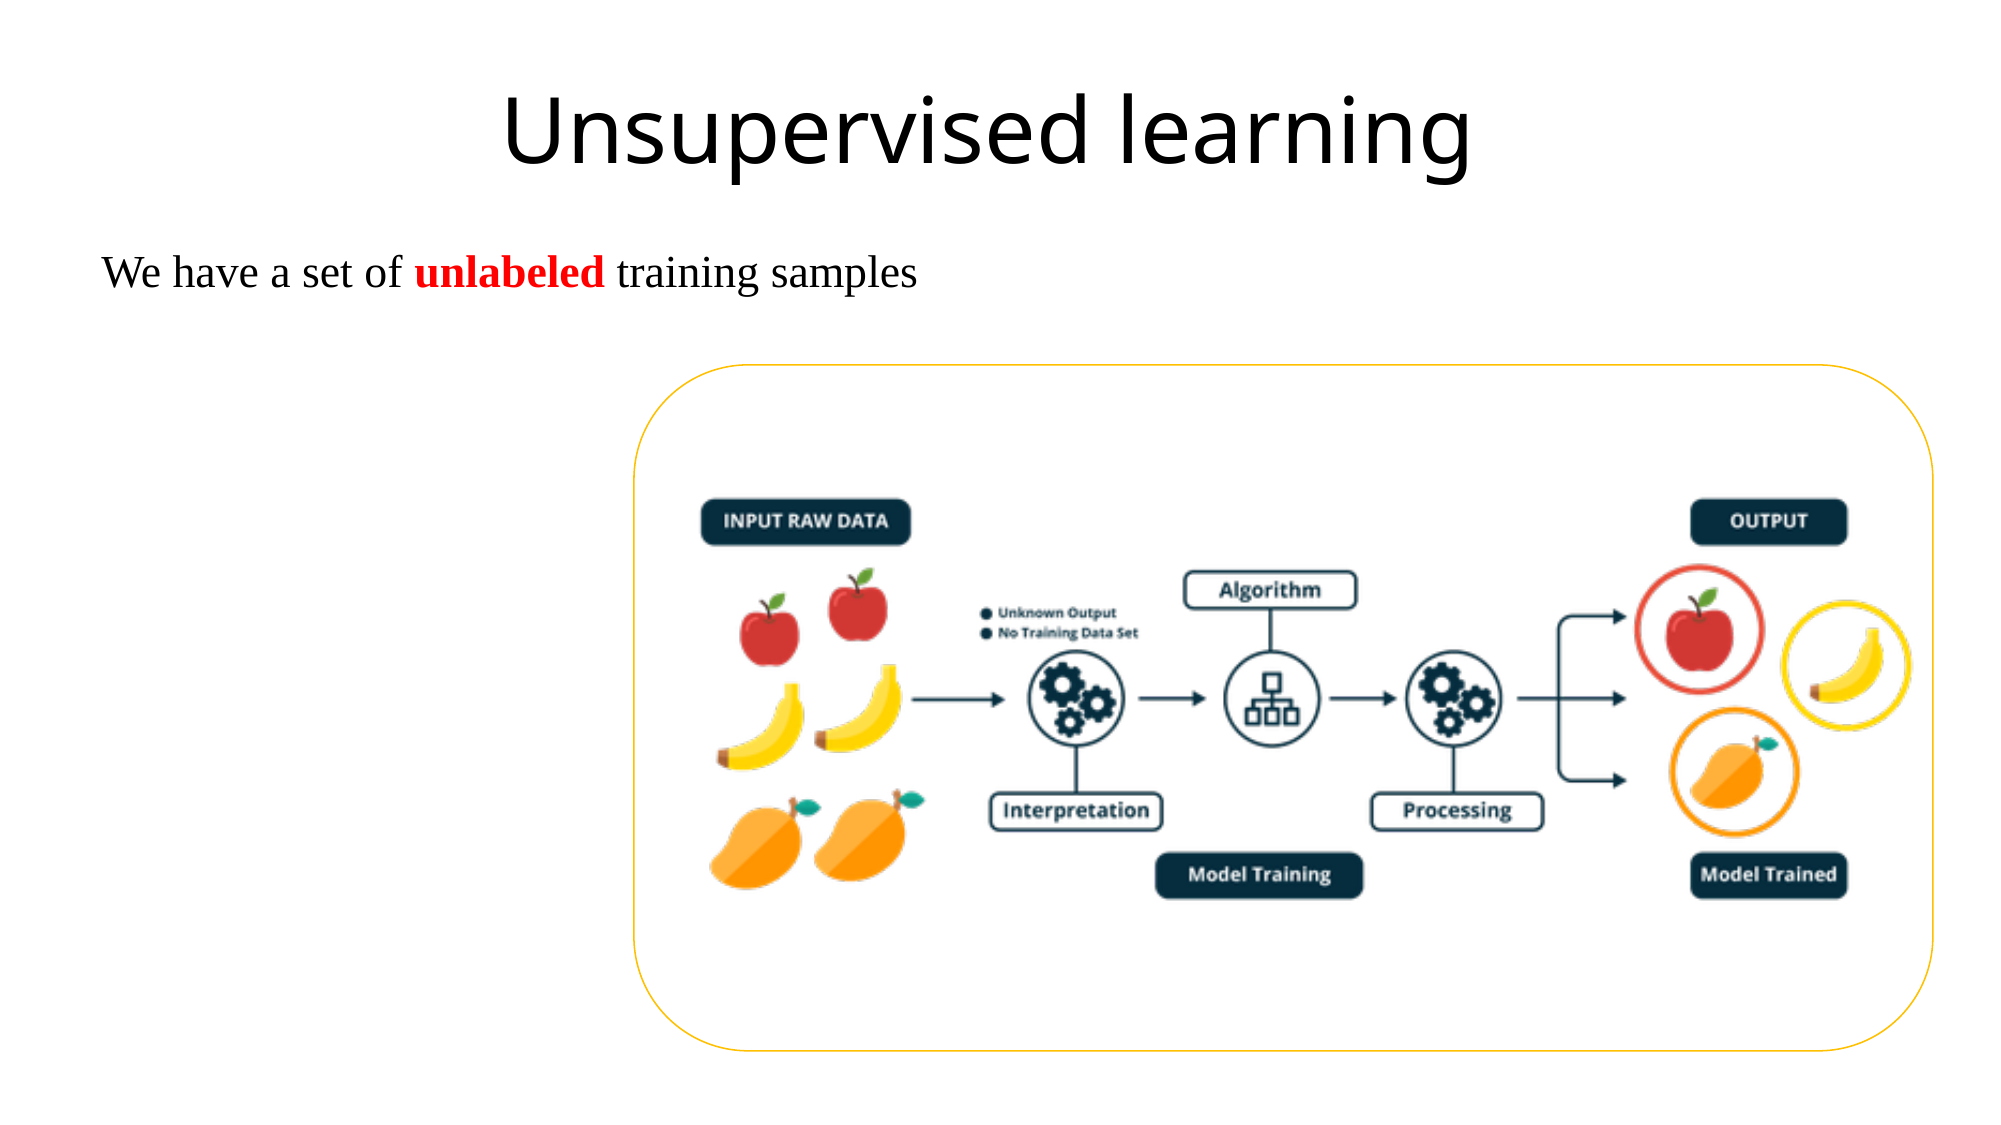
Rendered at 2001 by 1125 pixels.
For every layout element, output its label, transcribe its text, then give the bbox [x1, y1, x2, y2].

text_box [633, 405, 661, 1011]
text_box We have a set of unlabeled training samples [68, 234, 1069, 304]
title Unsupervised learning [137, 39, 1863, 228]
picture [661, 367, 1950, 1049]
